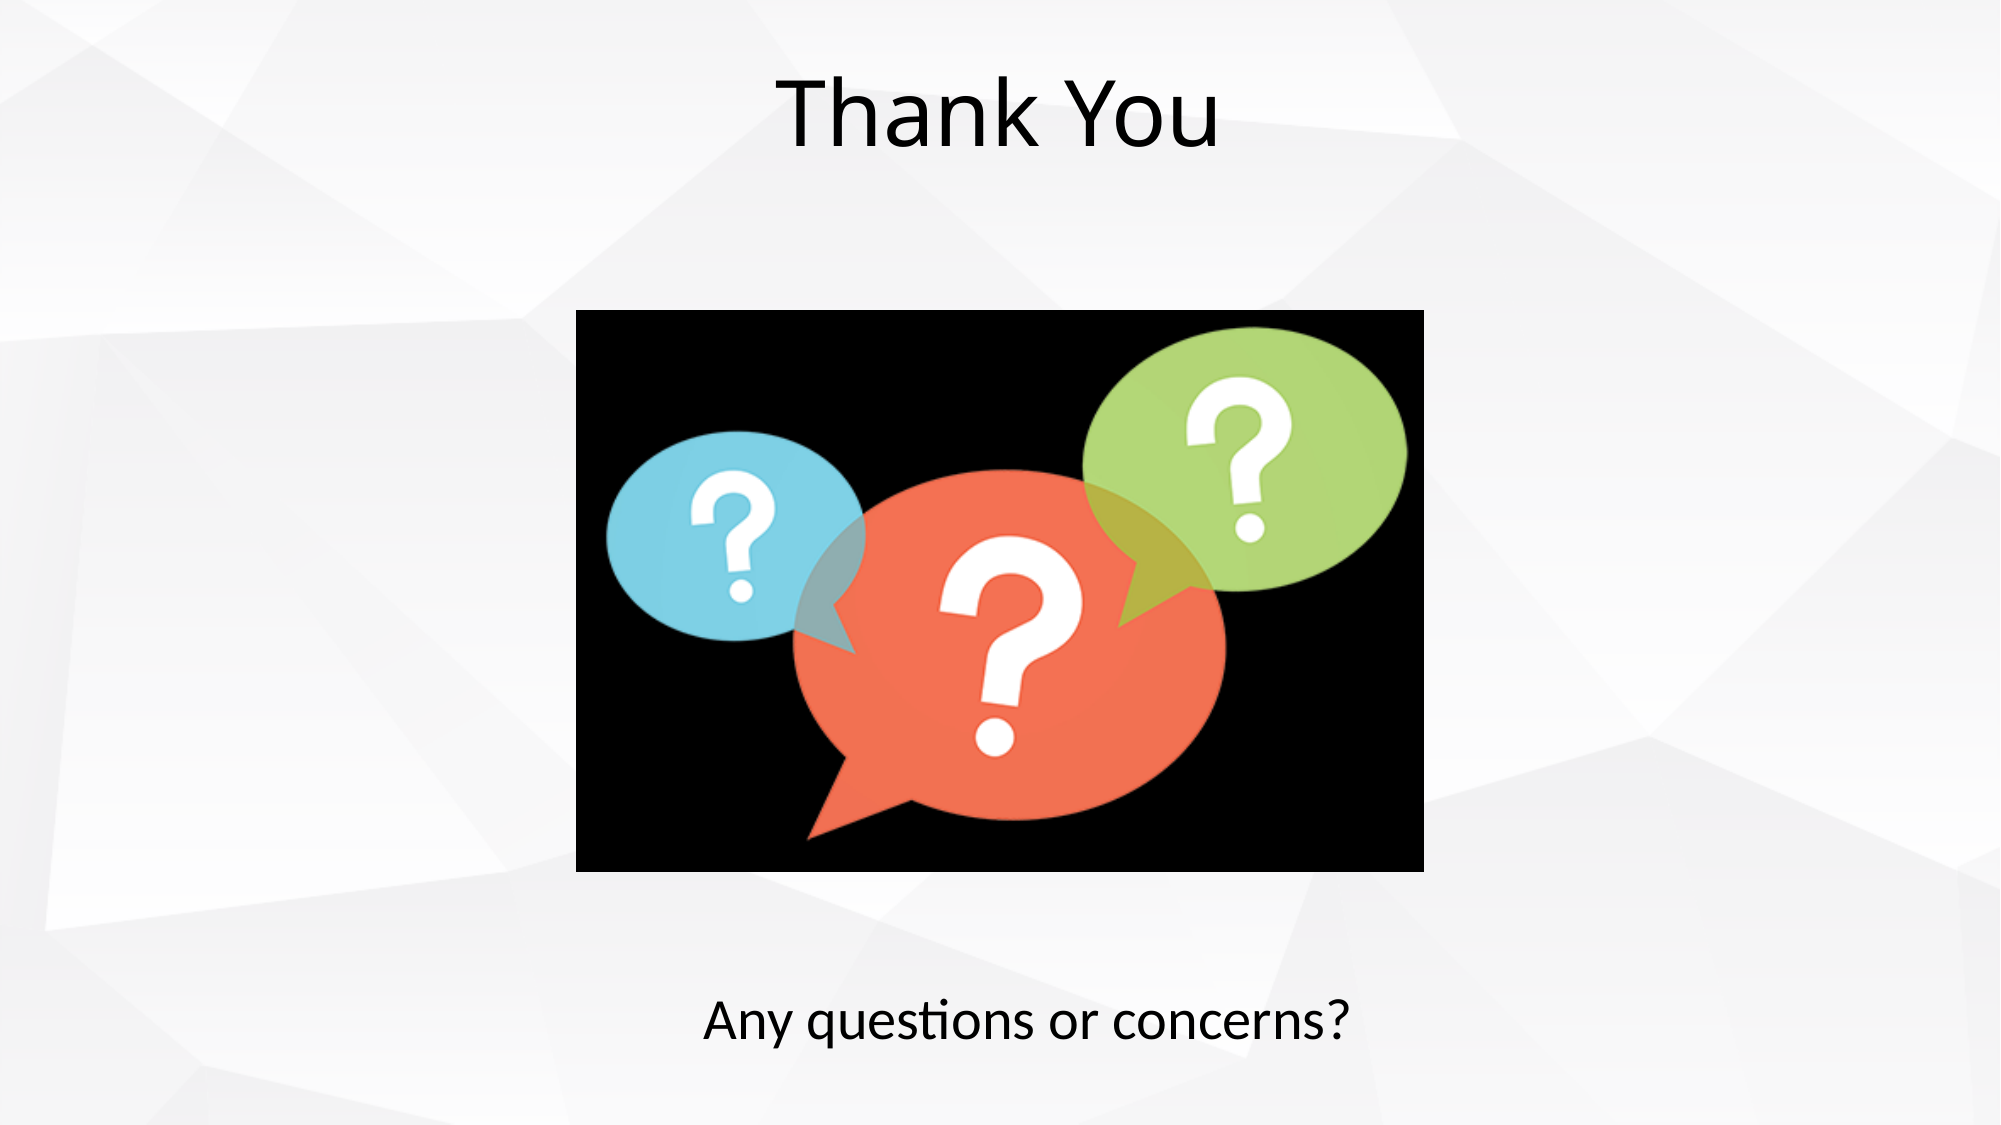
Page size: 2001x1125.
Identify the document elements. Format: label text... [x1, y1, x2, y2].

title Thank You [137, 59, 1863, 278]
picture [0, 0, 2000, 1125]
list Any questions or concerns? [165, 981, 1891, 1066]
